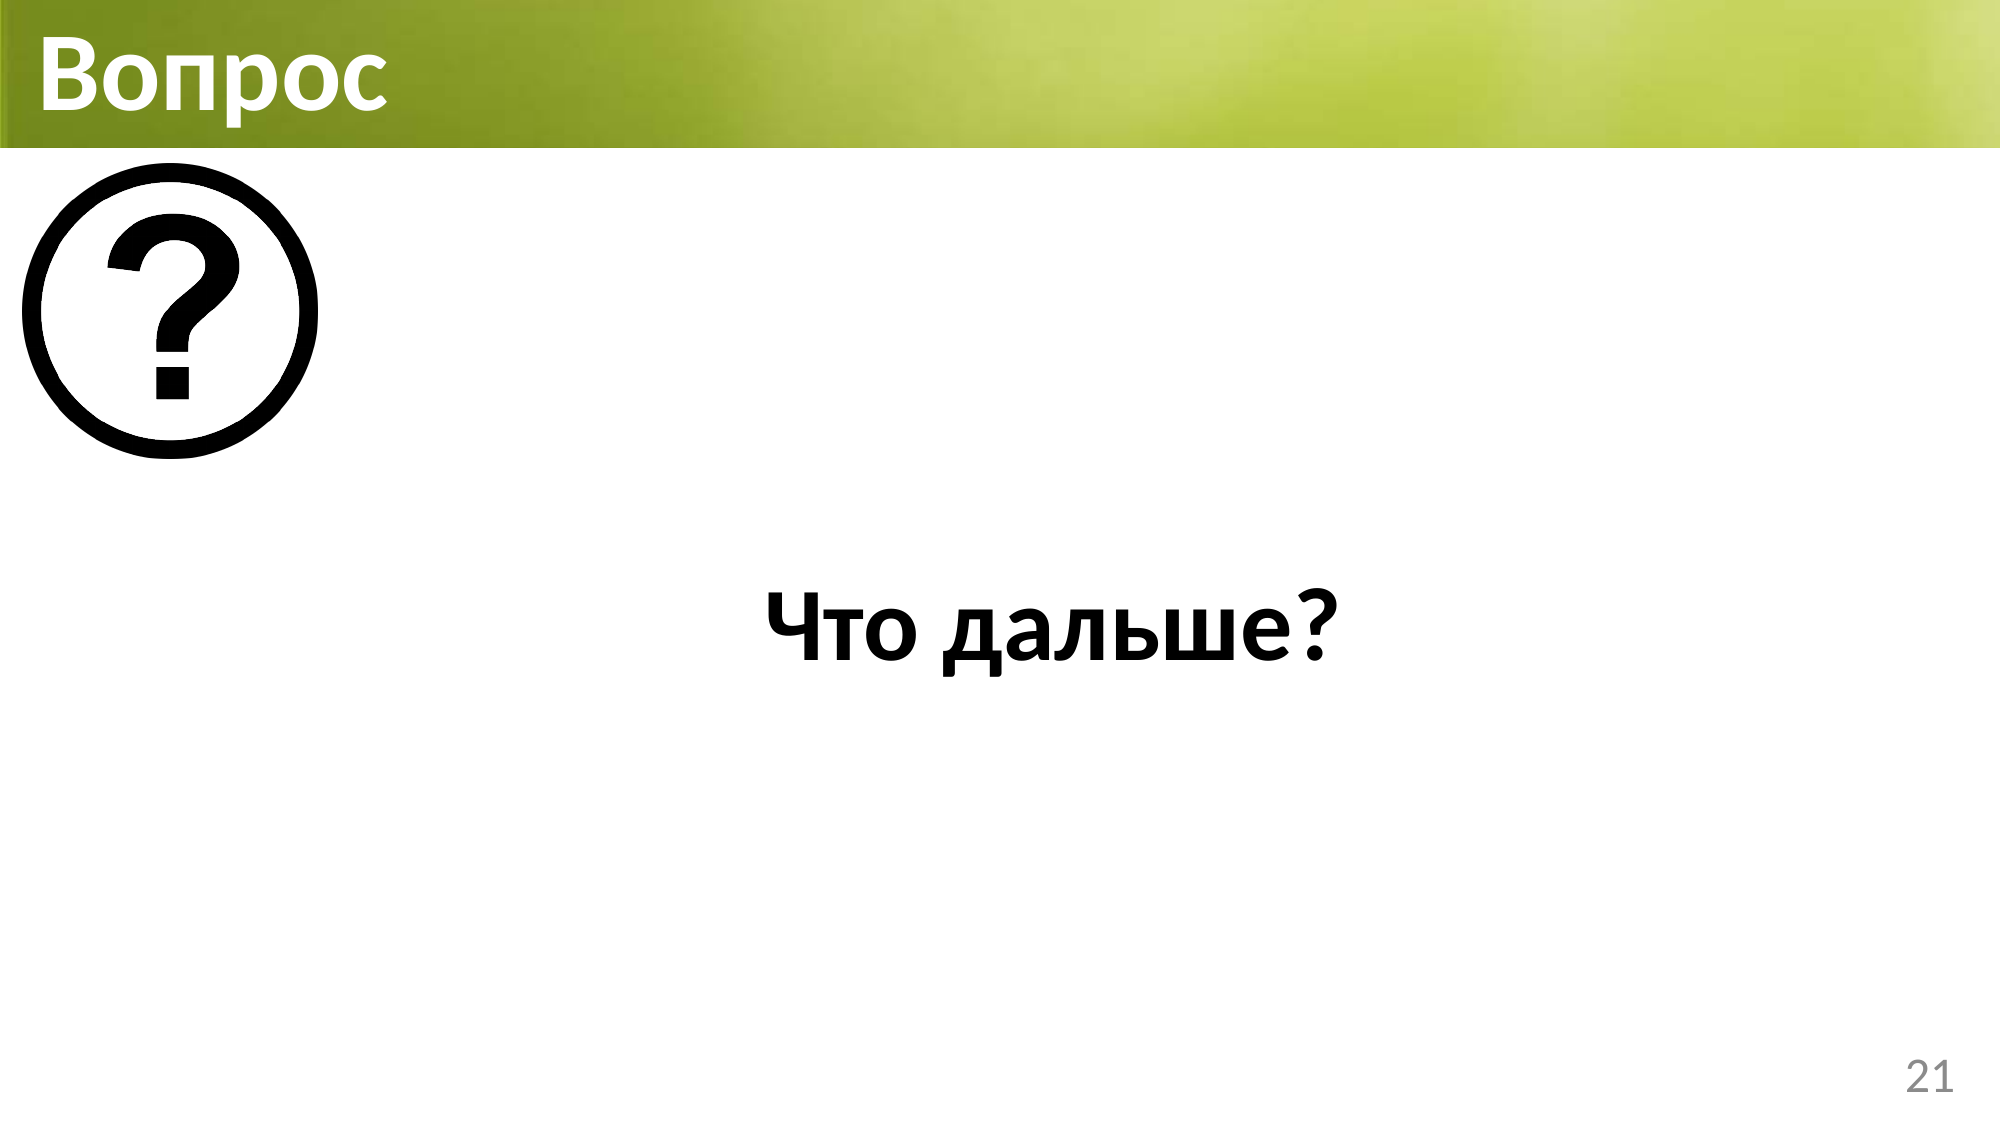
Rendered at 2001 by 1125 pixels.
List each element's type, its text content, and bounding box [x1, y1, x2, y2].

slide_number 21 [1520, 1042, 1971, 1103]
picture [22, 163, 318, 459]
list Что дальше? [195, 423, 1910, 766]
picture [0, 0, 2000, 148]
